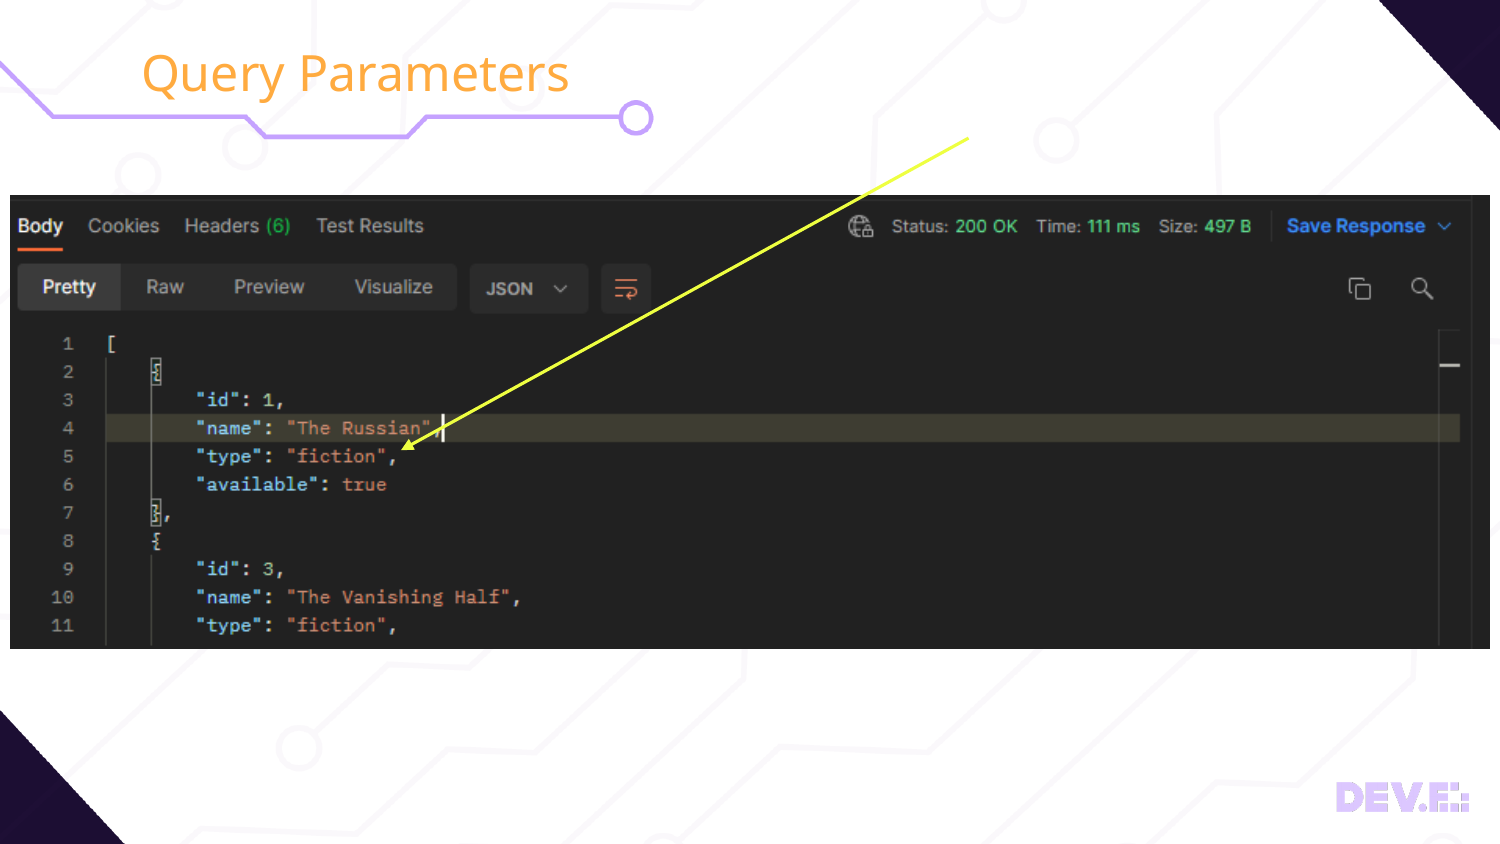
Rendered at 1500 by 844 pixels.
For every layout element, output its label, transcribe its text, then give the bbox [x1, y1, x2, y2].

title Query Parameters [51, 17, 1449, 112]
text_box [400, 137, 969, 451]
picture [0, 0, 1500, 844]
